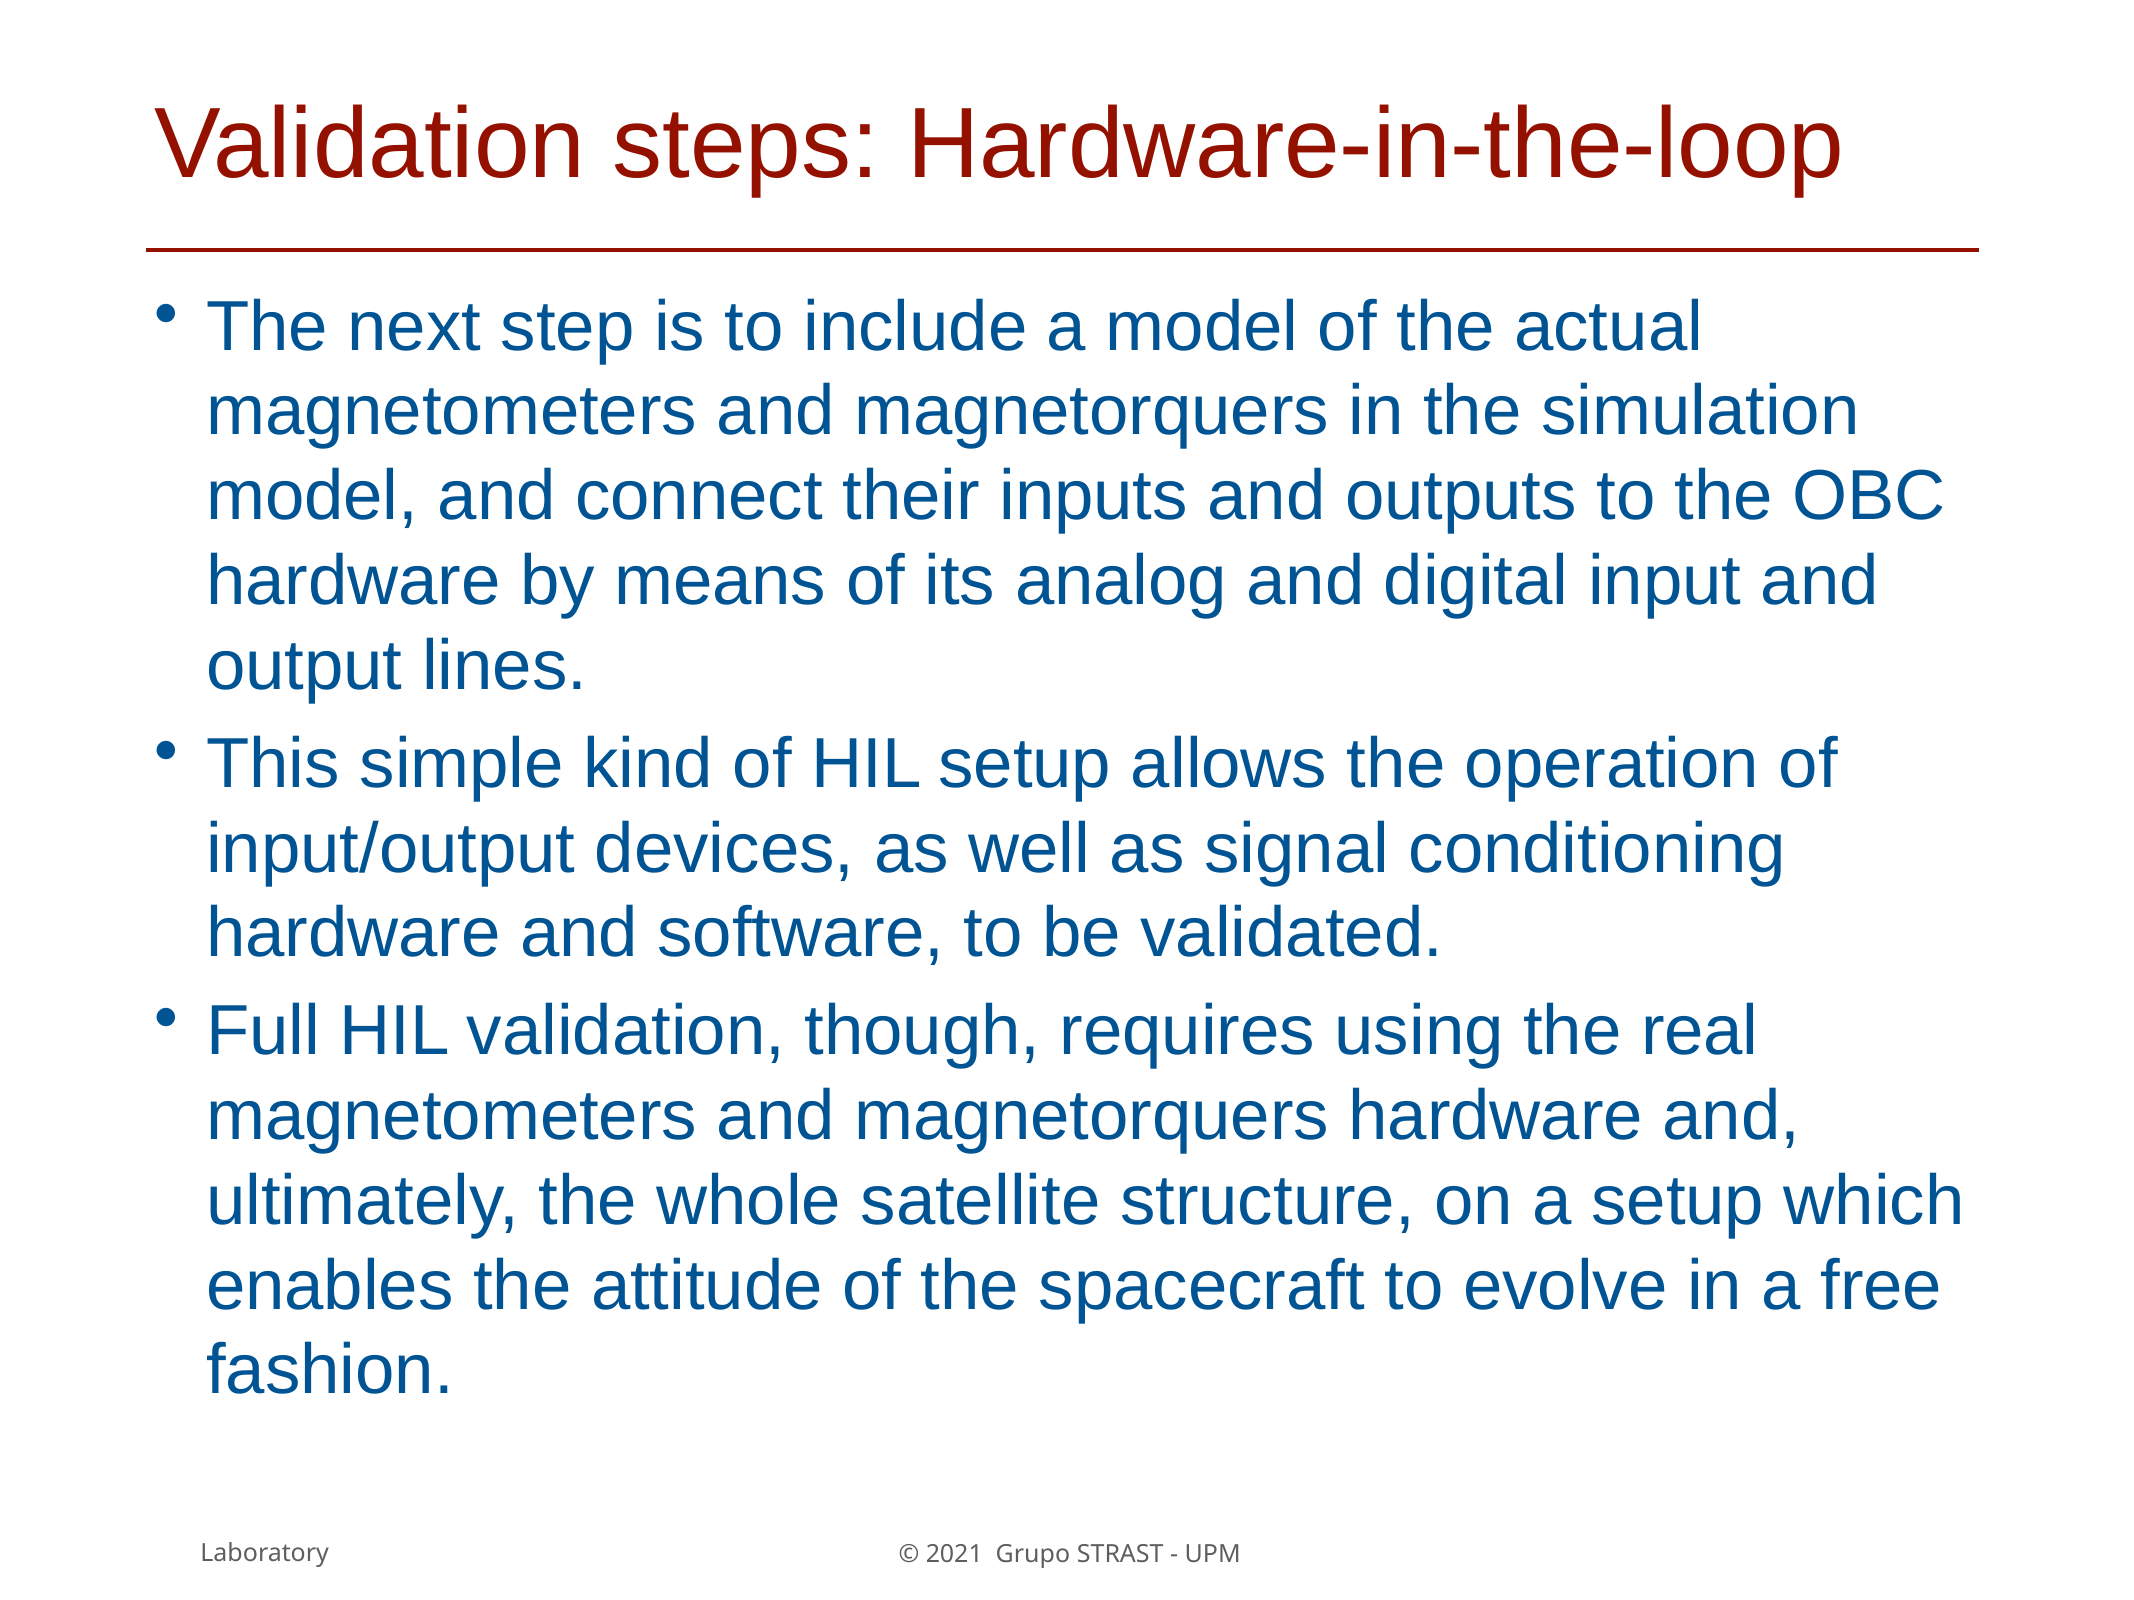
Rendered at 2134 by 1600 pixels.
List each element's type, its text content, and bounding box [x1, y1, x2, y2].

list The next step is to include a model of the actual magnetometers and magnetorquers in the simulation model, and connect their inputs and outputs to the OBC hardware by means of its analog and digital input and output lines. This simple kind of HIL setup allows the operation of input/output devices, as well as signal conditioning hardware and software, to be validated. Full HIL validation, though, requires using the real magnetometers and magnetorquers hardware and, ultimately, the whole satellite structure, on a setup which enables the attitude of the spacecraft to evolve in a free fashion. [145, 270, 1978, 1501]
title Validation steps: Hardware-in-the-loop [145, 32, 1980, 243]
